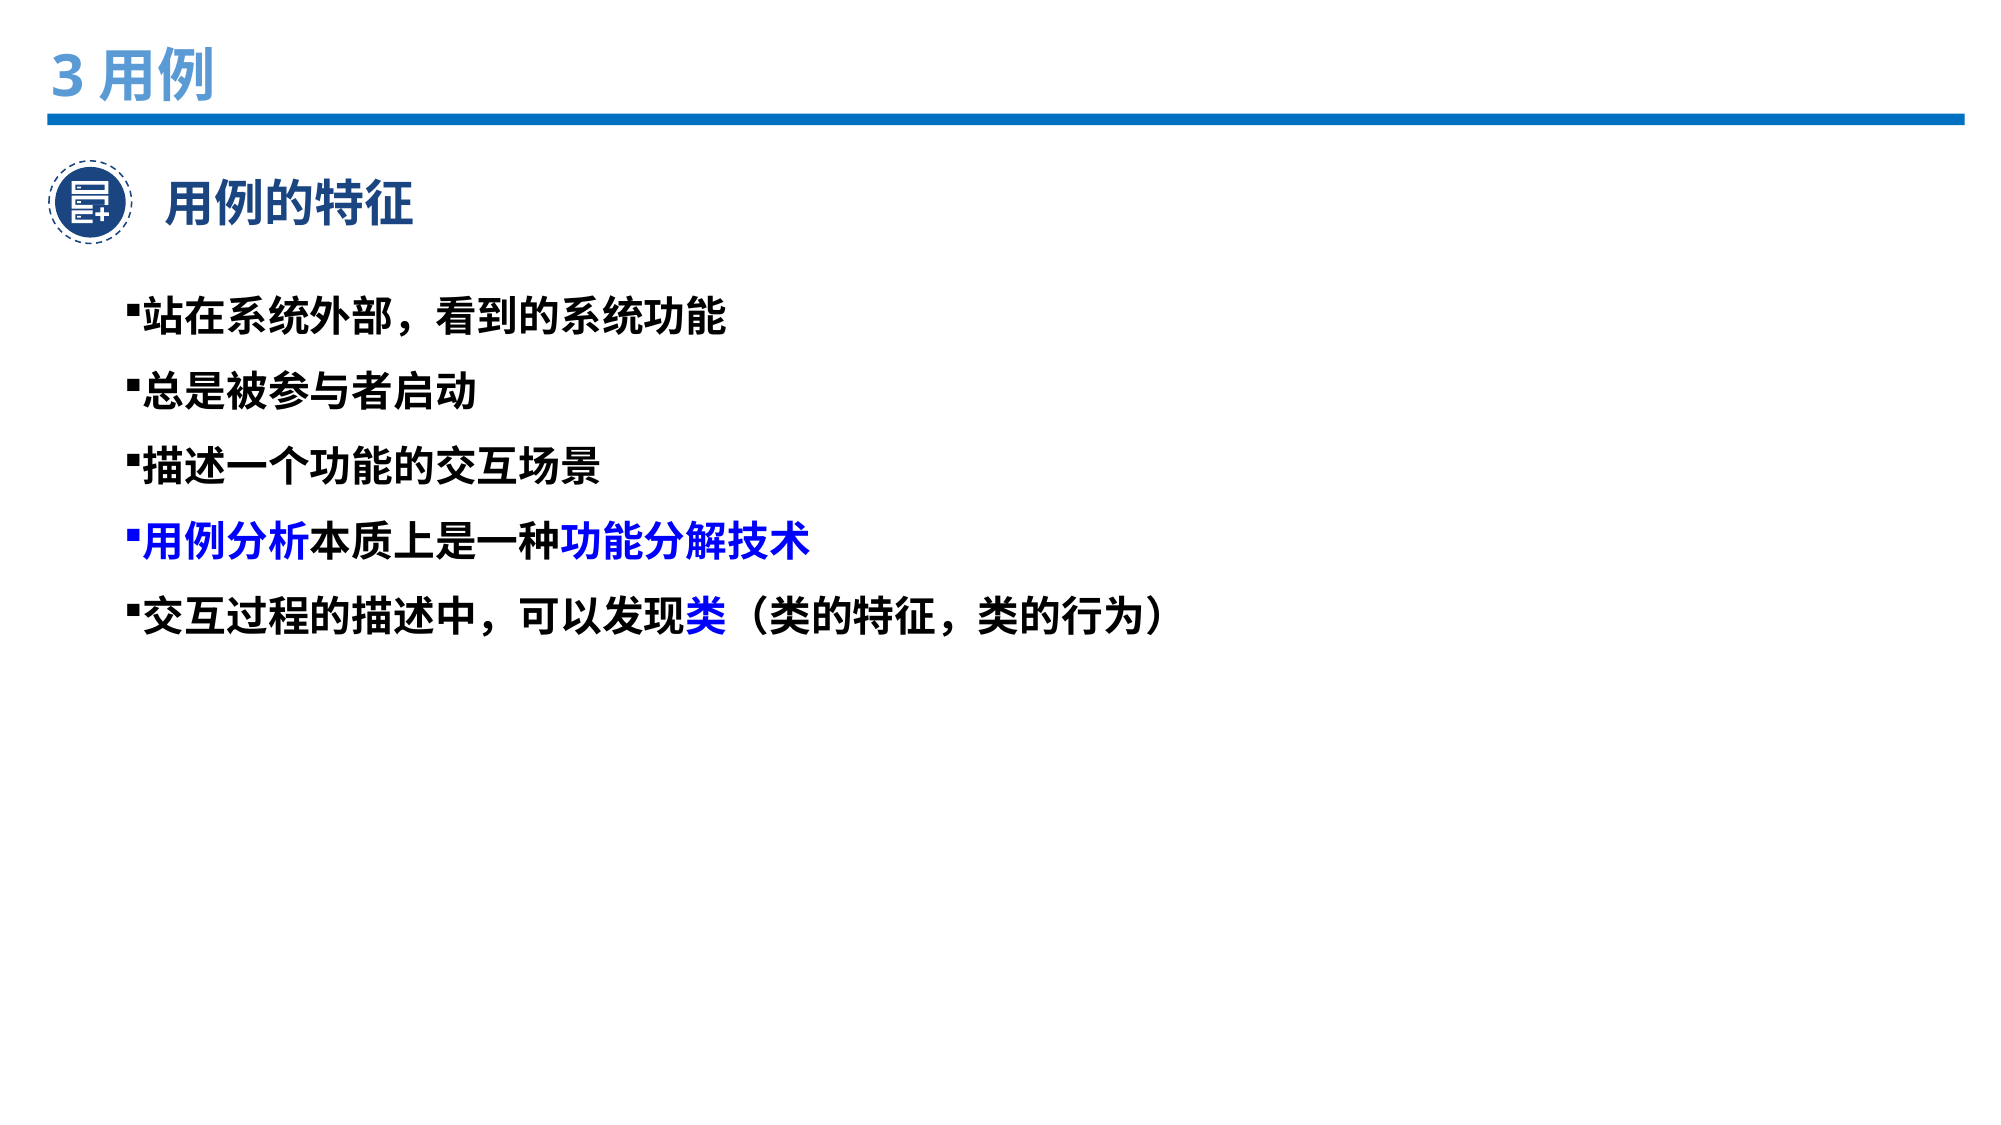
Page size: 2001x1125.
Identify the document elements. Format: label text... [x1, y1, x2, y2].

text_box 站在系统外部，看到的系统功能 总是被参与者启动 描述一个功能的交互场景 用例分析本质上是一种功能分解技术 交互过程的描述中，可以发现类（类的特征，类的行为） [109, 257, 1851, 648]
text_box [126, 179, 133, 225]
text_box 3用例 [37, 30, 231, 116]
text_box [67, 238, 111, 245]
text_box 用例的特征 [149, 164, 430, 239]
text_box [55, 166, 126, 238]
text_box [47, 179, 55, 226]
text_box [69, 159, 113, 166]
